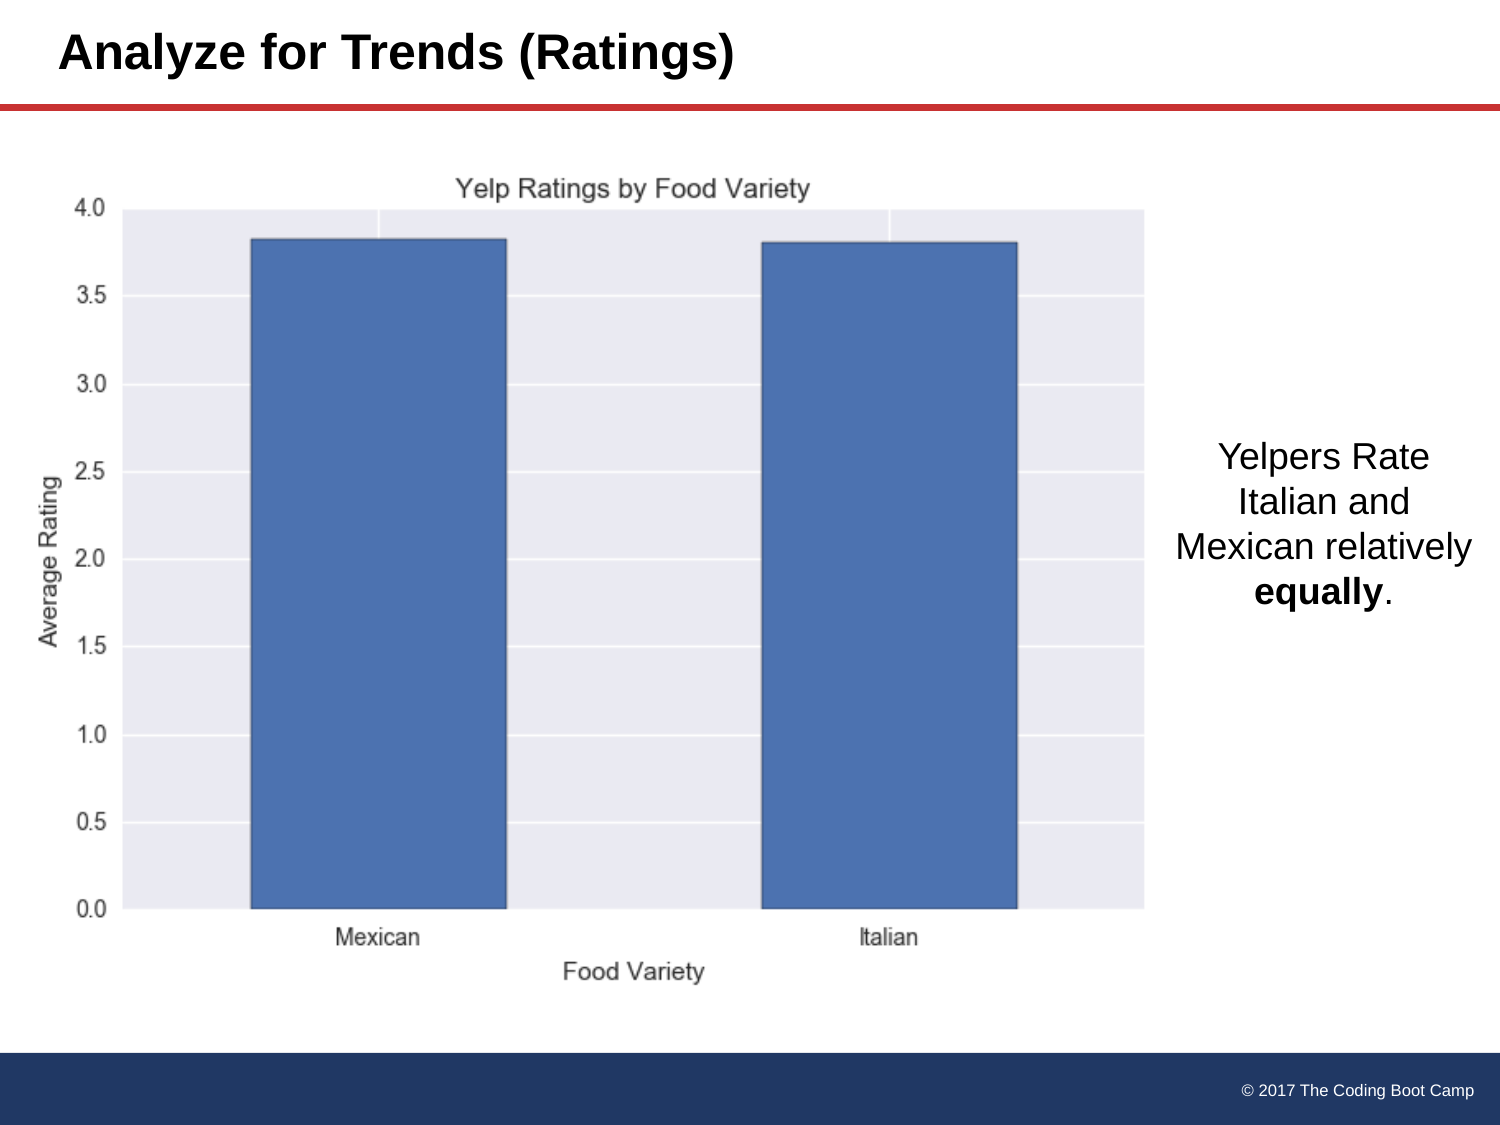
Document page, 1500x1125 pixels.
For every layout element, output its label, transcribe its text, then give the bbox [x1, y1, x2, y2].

picture [24, 162, 1161, 1001]
text_box Yelpers Rate Italian and Mexican relatively equally. [1161, 424, 1488, 620]
title Analyze for Trends (Ratings) [49, 0, 1088, 108]
